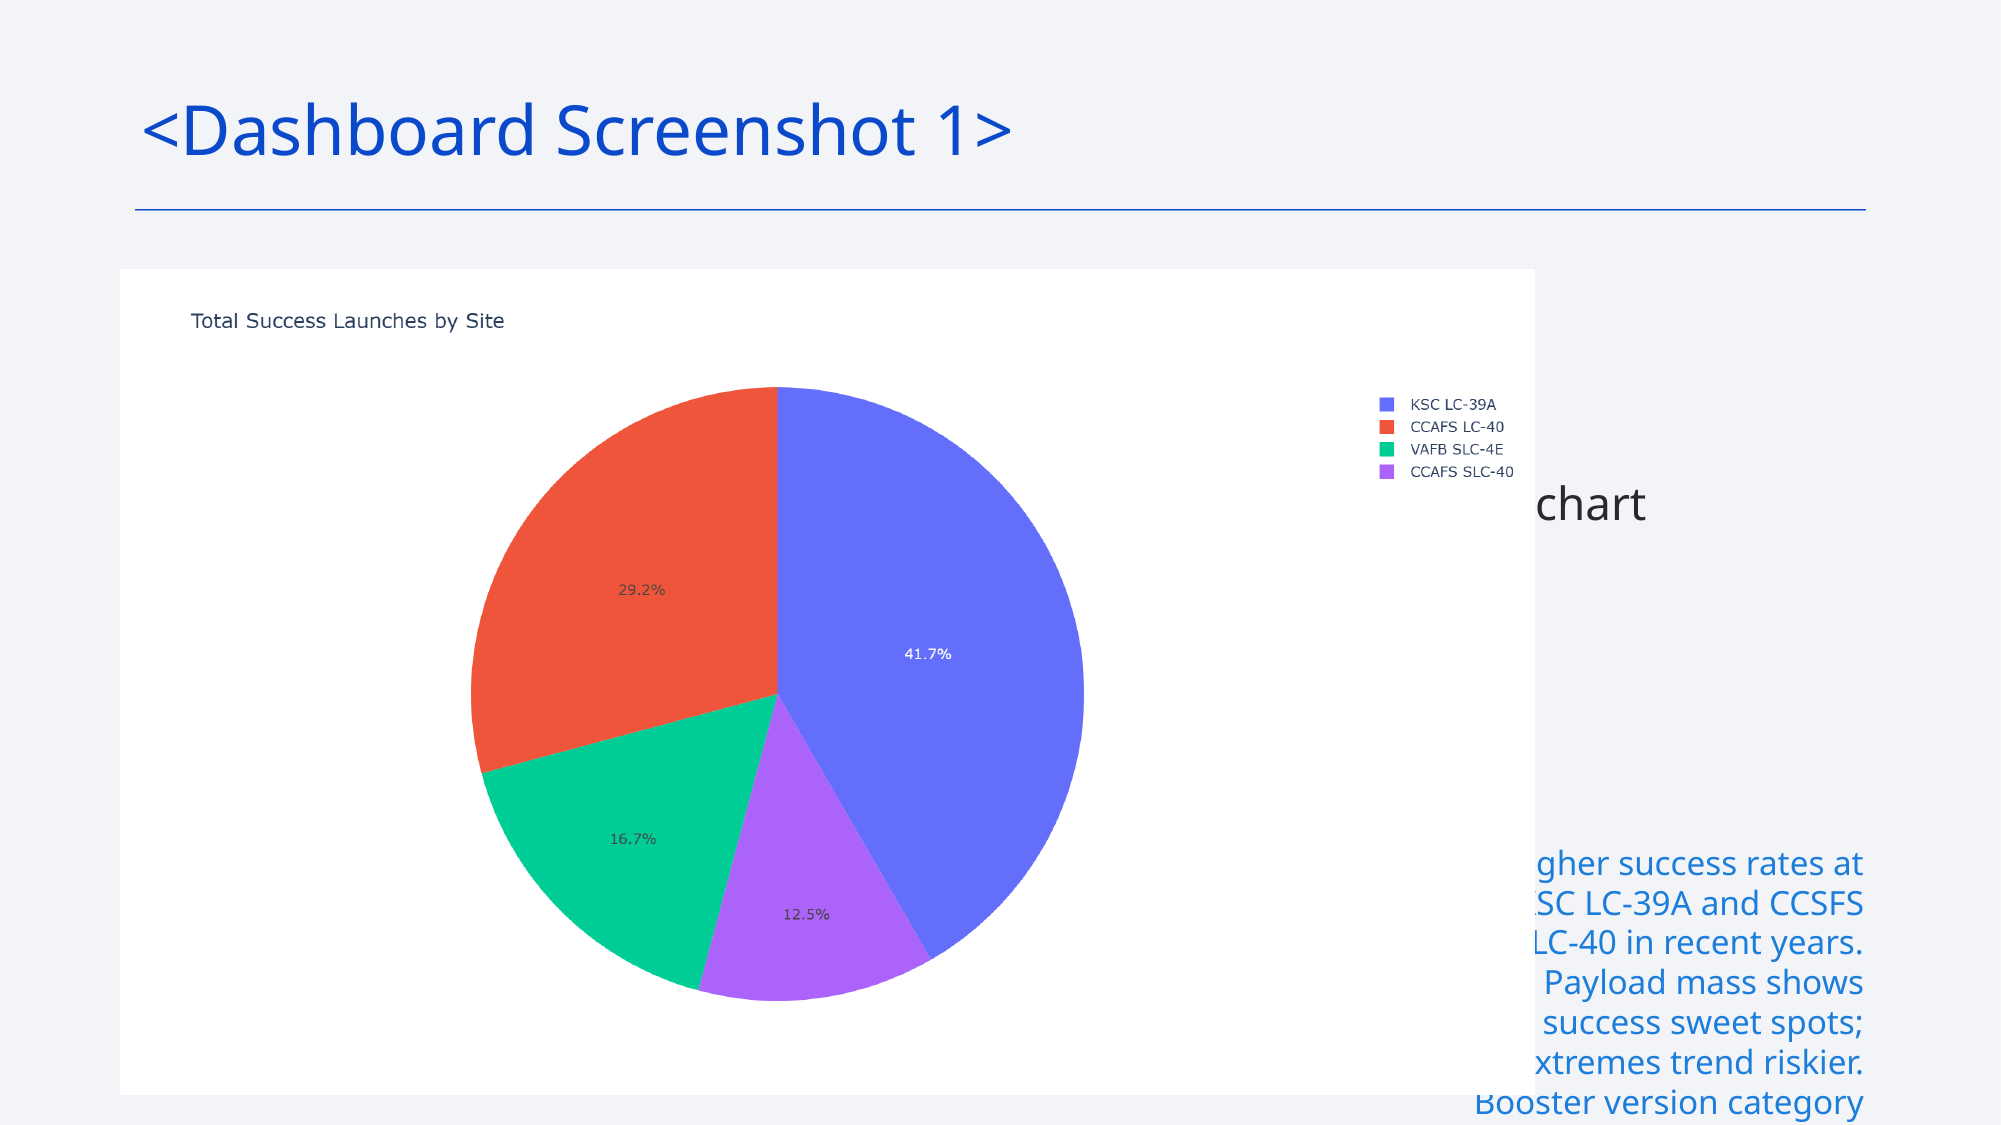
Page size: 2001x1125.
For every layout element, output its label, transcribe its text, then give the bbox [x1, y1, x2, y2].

slide_number Higher success rates at KSC LC-39A and CCSFS SLC-40 in recent years. Payload mass shows success sweet spots; extremes trend riskier. Booster version category improvements align with higher success. [1535, 988, 1880, 1055]
list Replace <Dashboard screenshot 1> title with an appropriate title Show the screenshot of launch success count for all sites, in a piechart Explain the important elements and findings on the screenshot [1535, 299, 1725, 1014]
picture [0, 0, 2001, 1125]
text_box <Dashboard Screenshot 1> [126, 88, 1852, 179]
